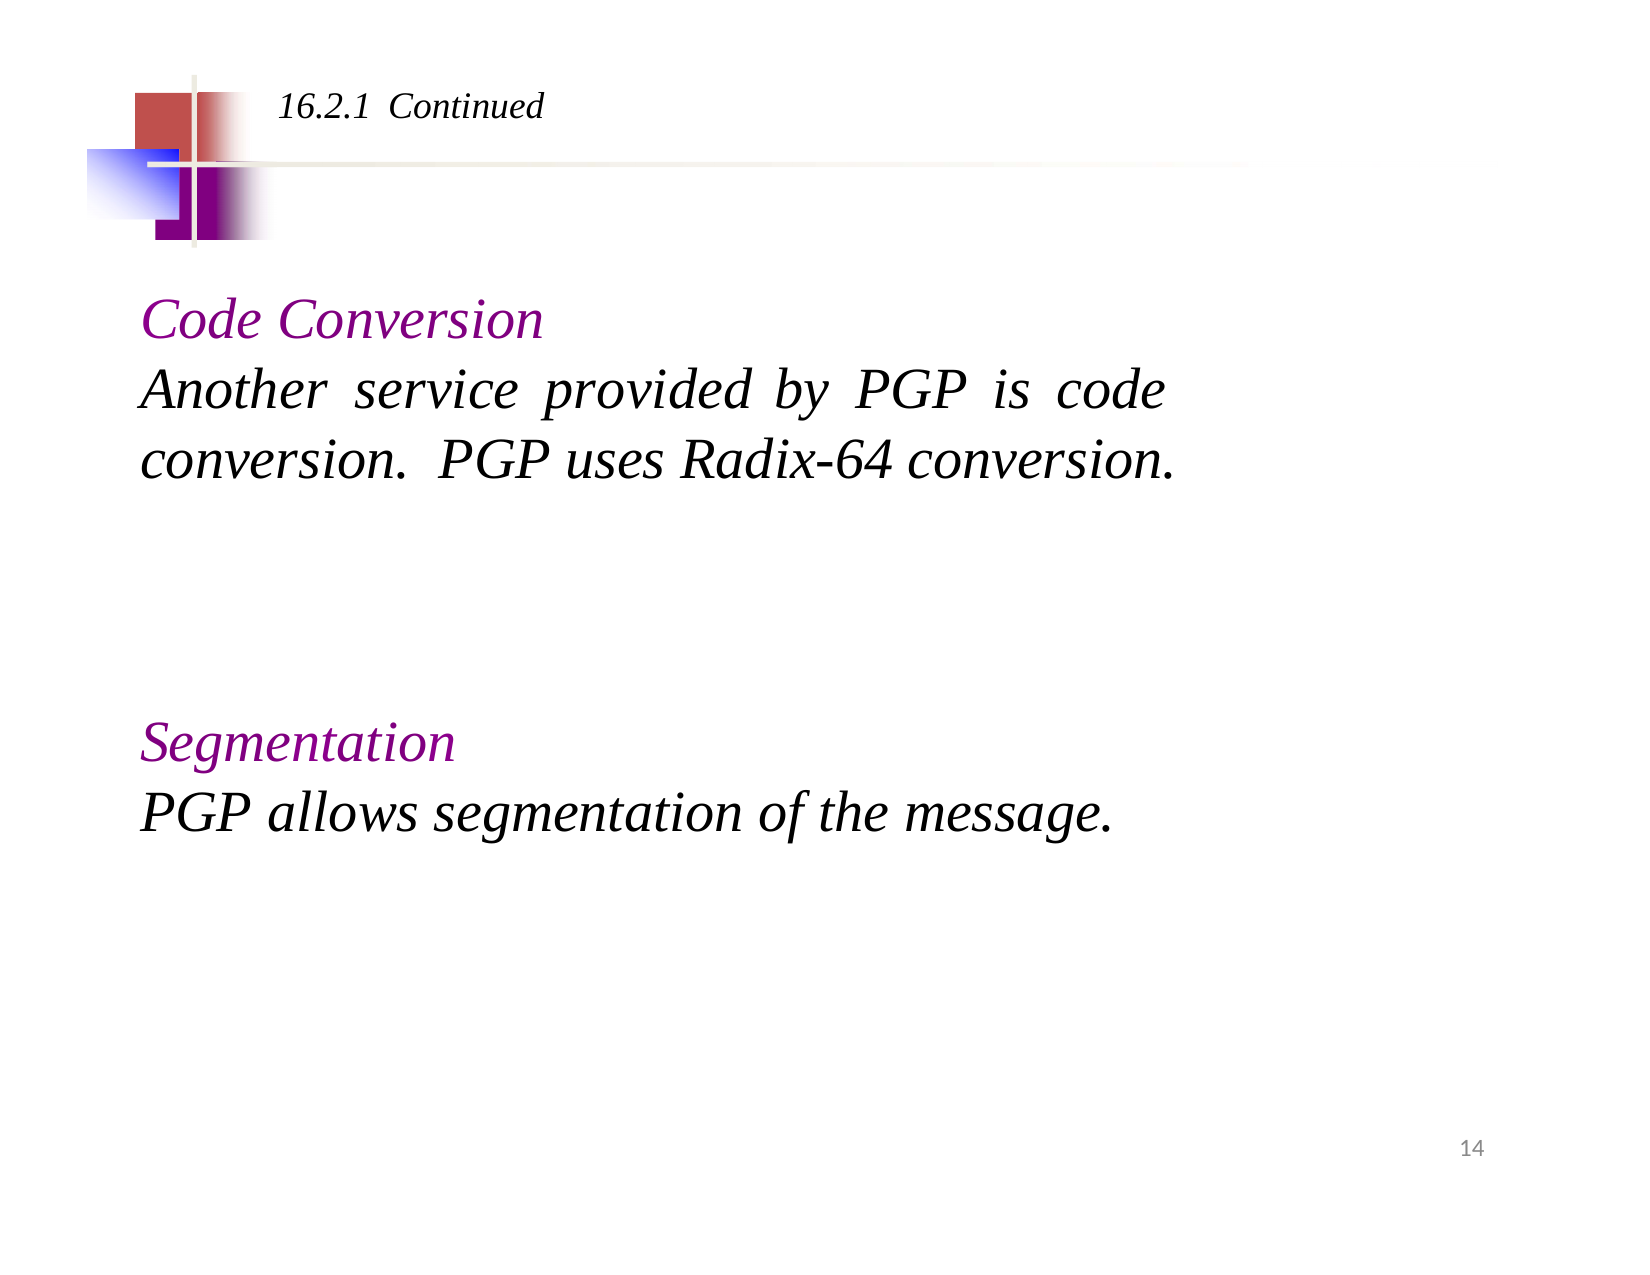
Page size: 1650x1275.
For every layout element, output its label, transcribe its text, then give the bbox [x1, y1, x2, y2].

picture [87, 149, 191, 240]
slide_number 14 [1457, 1135, 1491, 1275]
picture [197, 92, 1498, 240]
text_box Segmentation PGP allows segmentation of the message. [137, 700, 1119, 843]
text_box 16.2.1 Continued [275, 79, 549, 127]
title Code Conversion Another service provided by PGP is code conversion. PGP uses Radix-64 conversion. [137, 278, 1463, 494]
